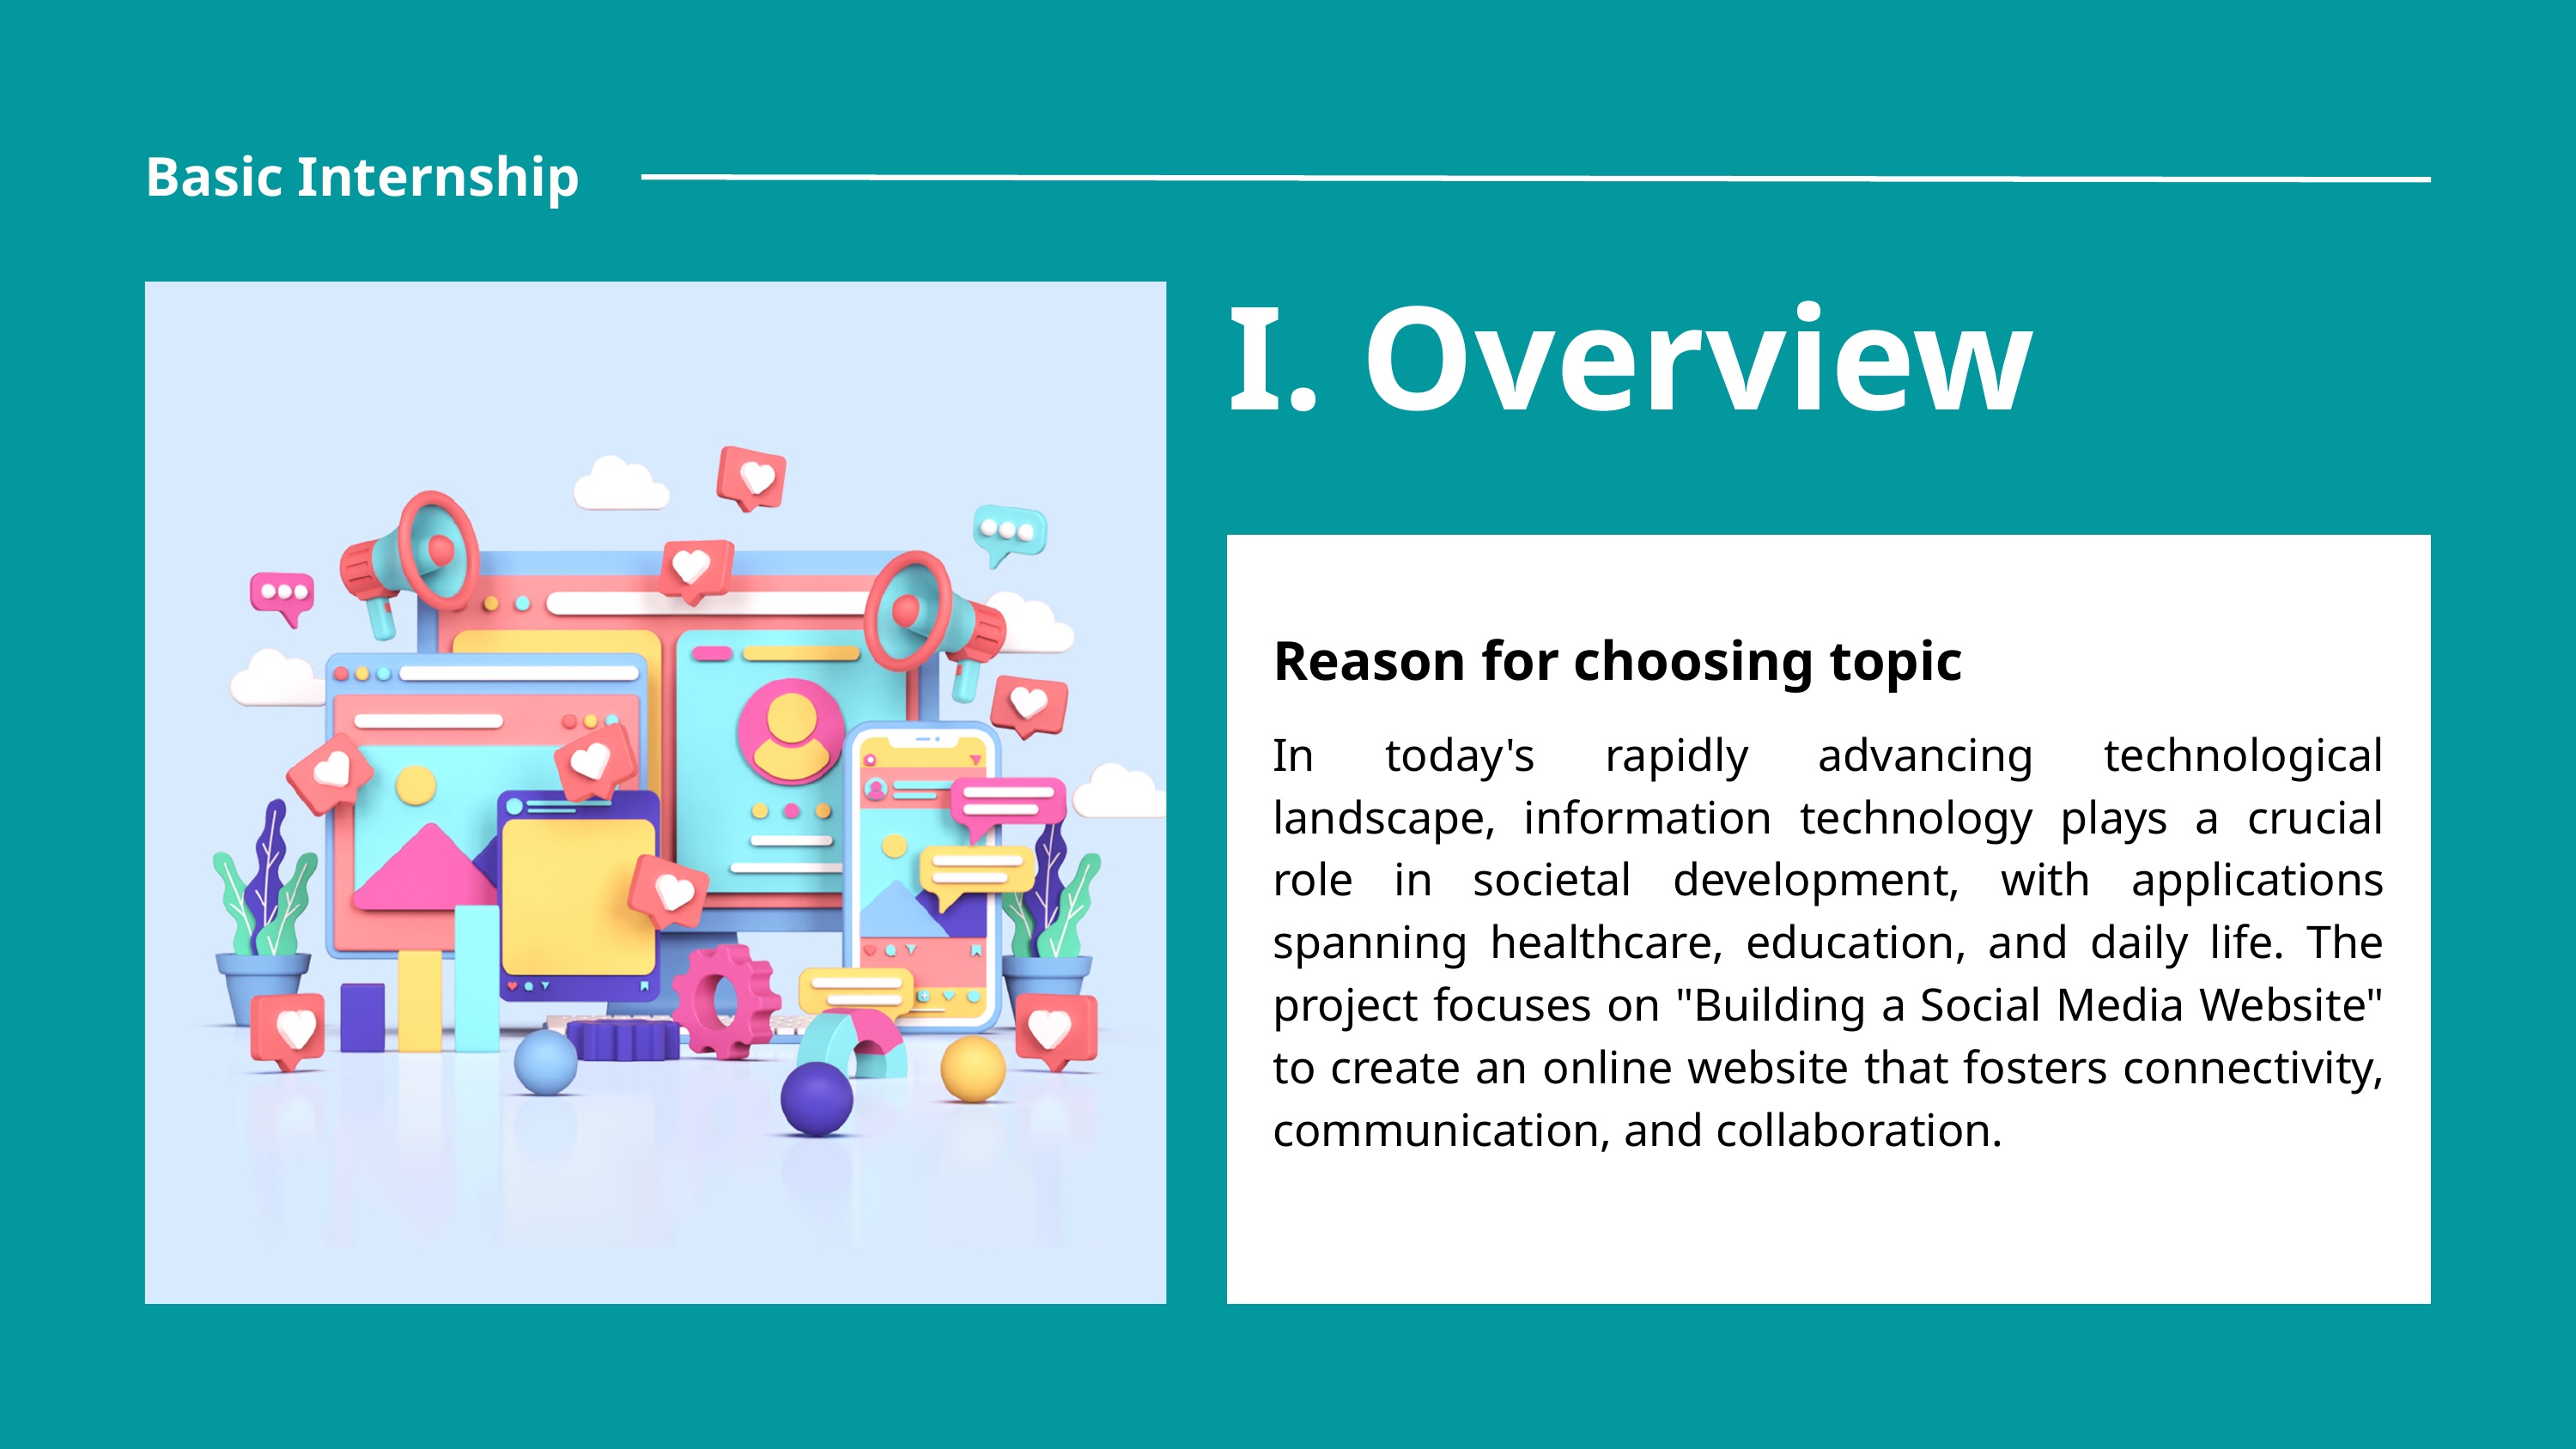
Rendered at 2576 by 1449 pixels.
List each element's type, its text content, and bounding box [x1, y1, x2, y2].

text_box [1227, 534, 2432, 1304]
text_box Basic Internship [144, 131, 641, 207]
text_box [144, 282, 1167, 1304]
text_box I. Overview [1227, 281, 2371, 439]
